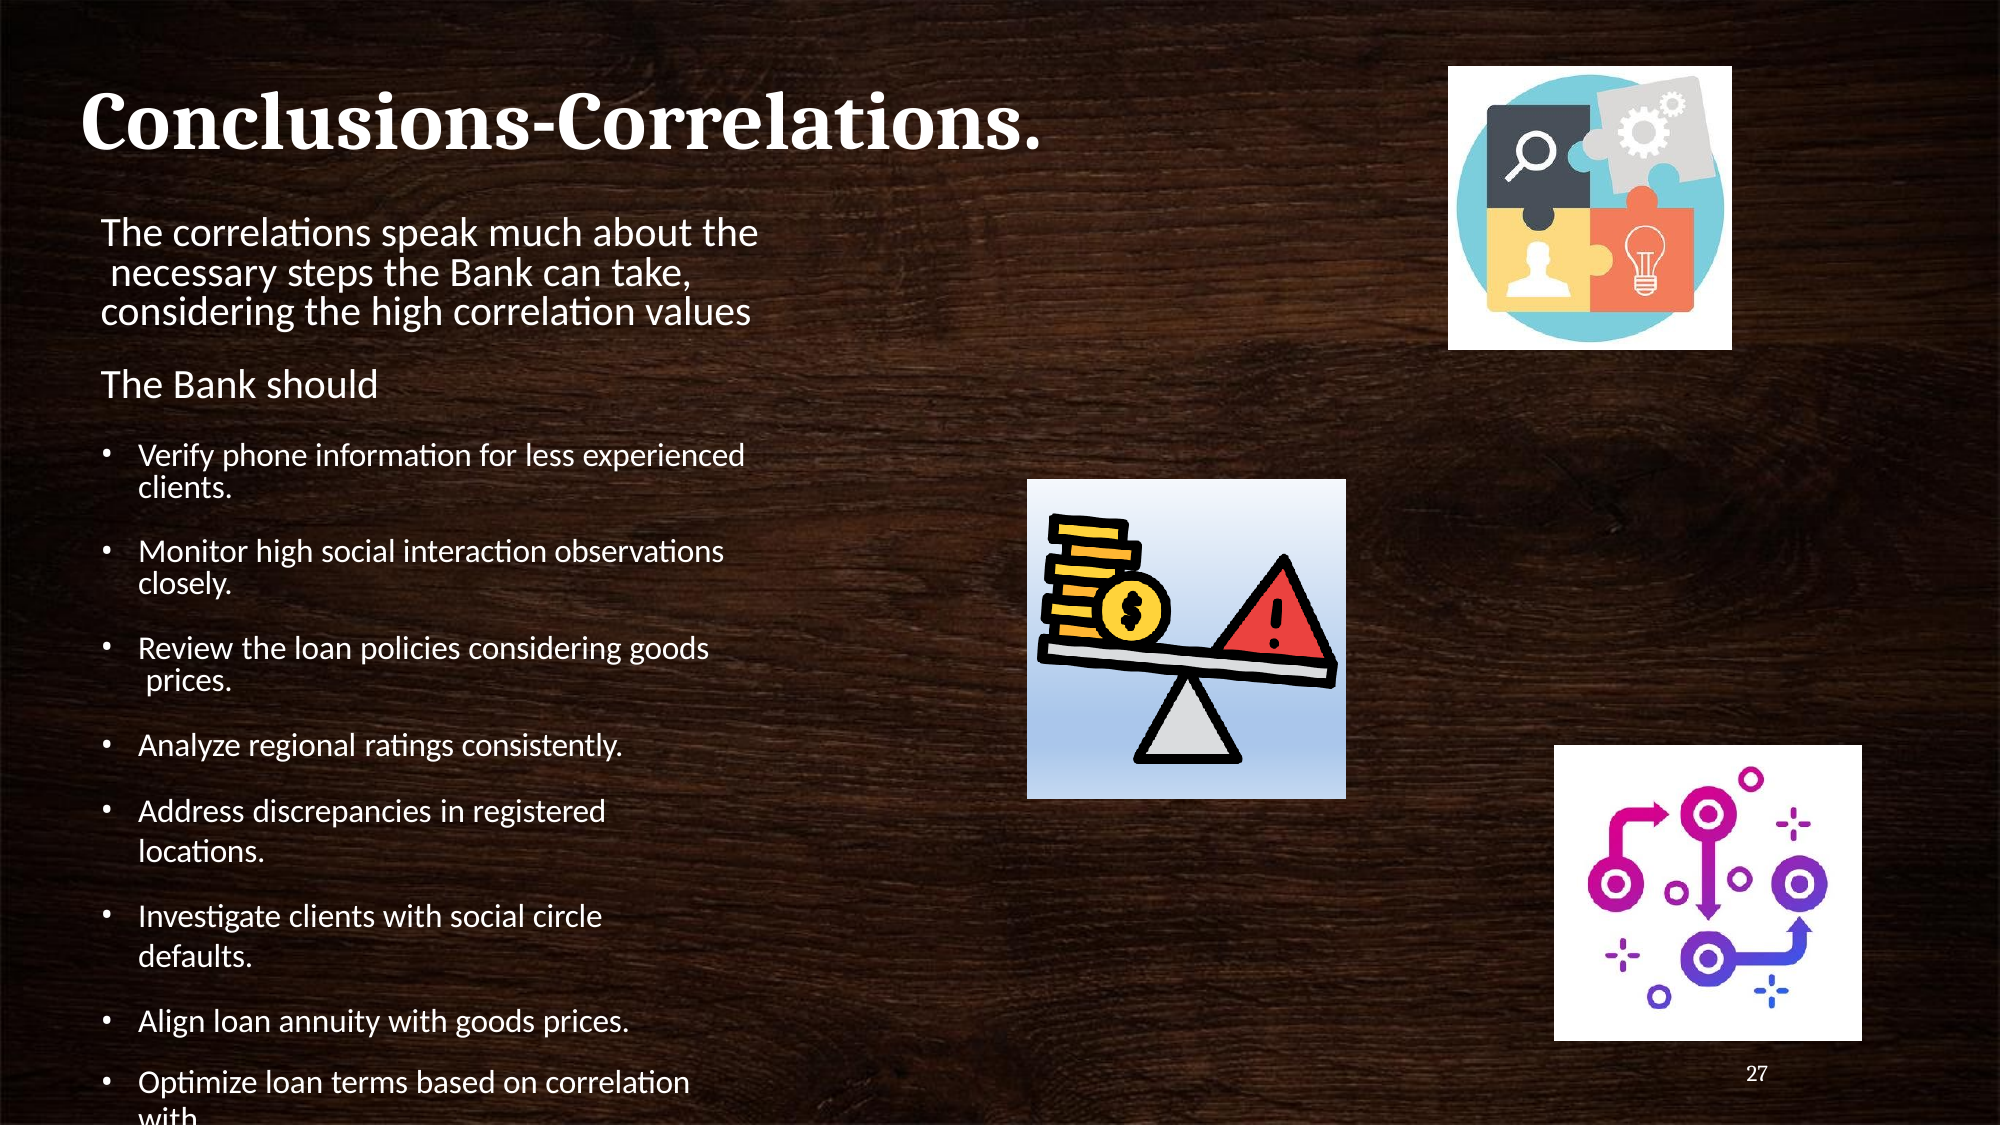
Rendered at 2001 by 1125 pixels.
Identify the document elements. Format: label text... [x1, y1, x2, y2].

text_box The correlations speak much about the necessary steps the Bank can take, considering the high correlation values The Bank should Verify phone information for less experienced clients. Monitor high social interaction observations closely. Review the loan policies considering goods prices. Analyze regional ratings consistently. Address discrepancies in registered locations. Investigate clients with social circle defaults. Align loan annuity with goods prices. Optimize loan terms based on correlation with annuity payments. [98, 201, 769, 1125]
picture [0, 0, 2000, 1125]
slide_number 27 [1740, 1056, 1779, 1125]
title Conclusions-Correlations. [79, 64, 1079, 255]
